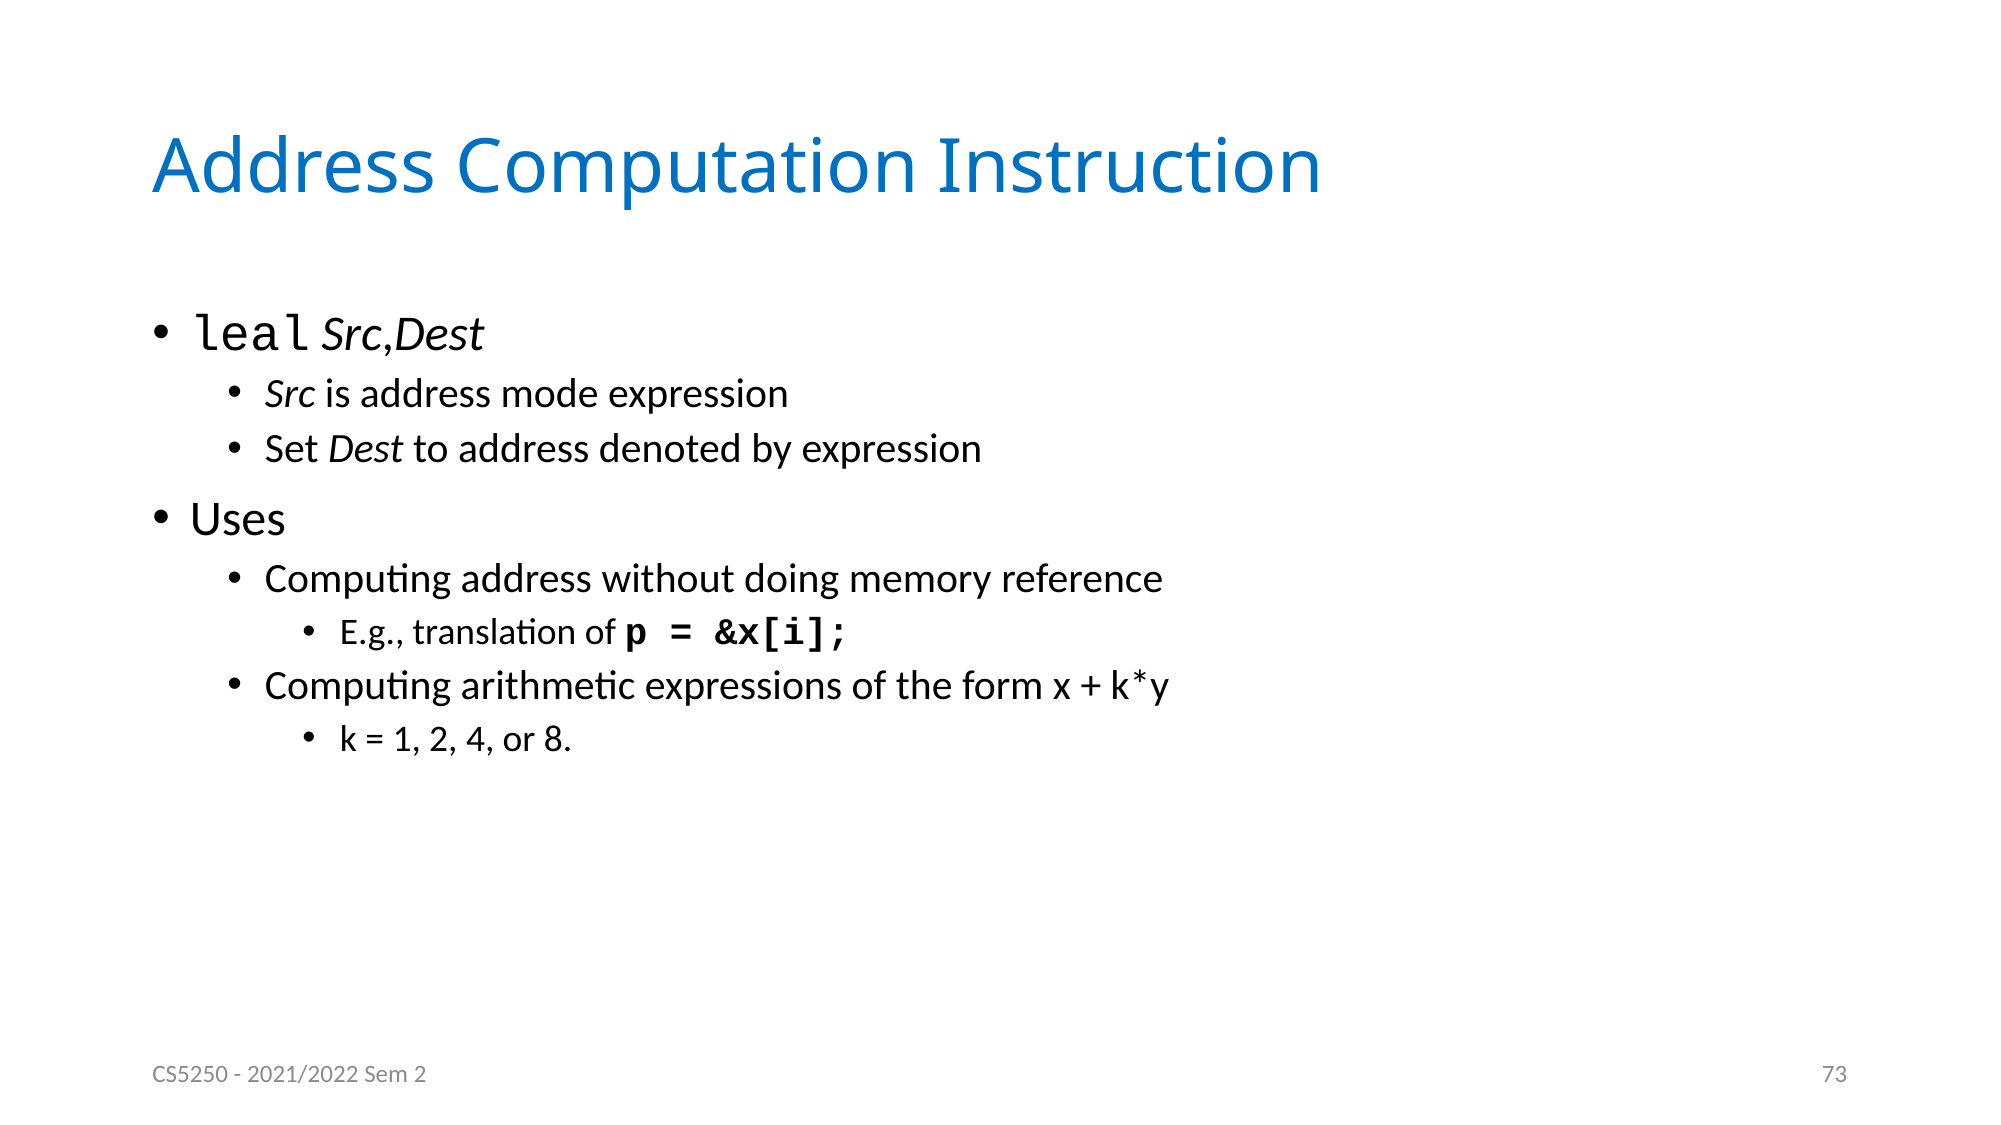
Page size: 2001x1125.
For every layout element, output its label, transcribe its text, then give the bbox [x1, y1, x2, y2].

list leal Src,Dest Src is address mode expression Set Dest to address denoted by expression Uses Computing address without doing memory reference E.g., translation of p = &x[i]; Computing arithmetic expressions of the form x + k*y k = 1, 2, 4, or 8. [137, 299, 1863, 1014]
slide_number 73 [1412, 1042, 1863, 1103]
title Address Computation Instruction [137, 59, 1863, 278]
slide_number CS5250 - 2021/2022 Sem 2 [137, 1042, 588, 1103]
